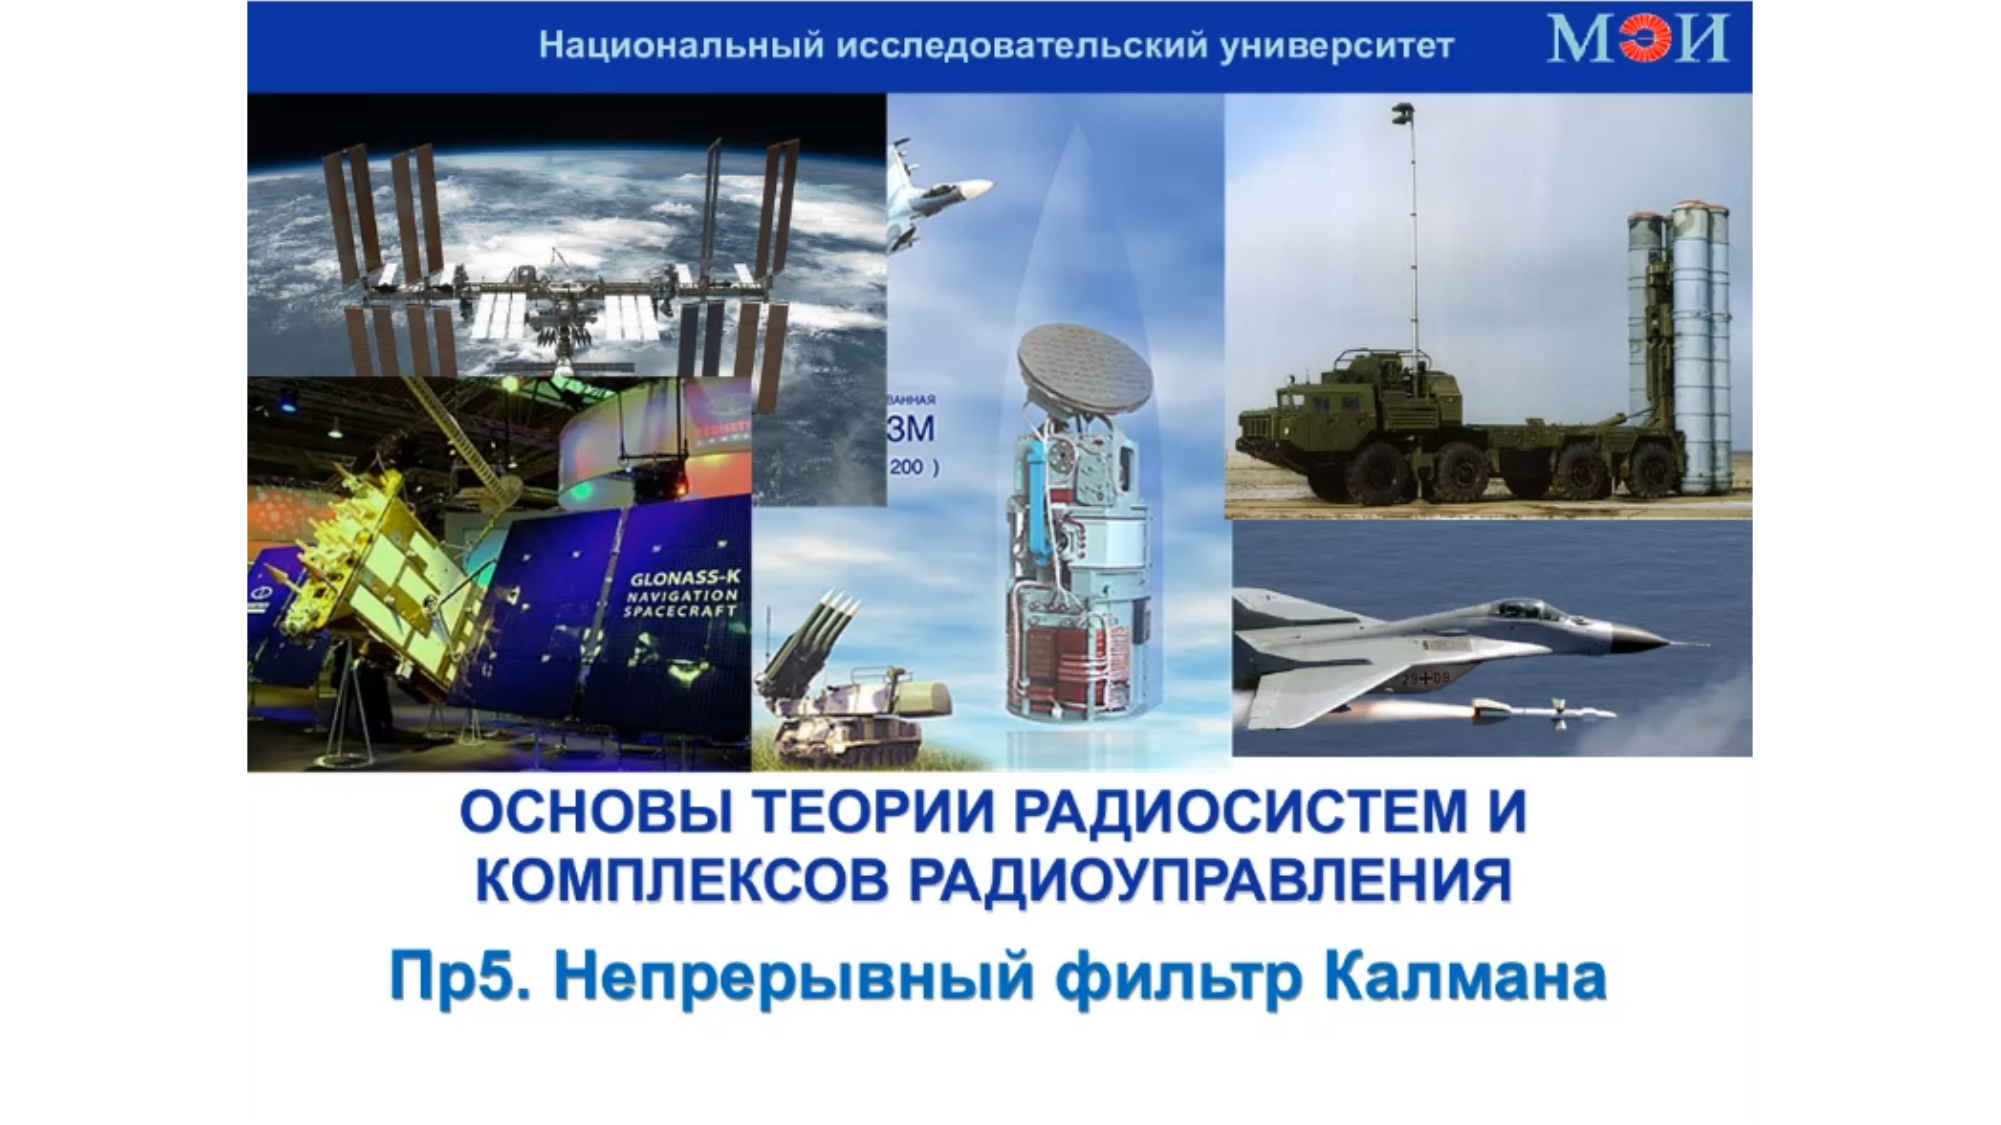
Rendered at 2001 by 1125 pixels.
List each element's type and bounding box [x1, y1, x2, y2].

picture [247, 0, 1753, 1124]
